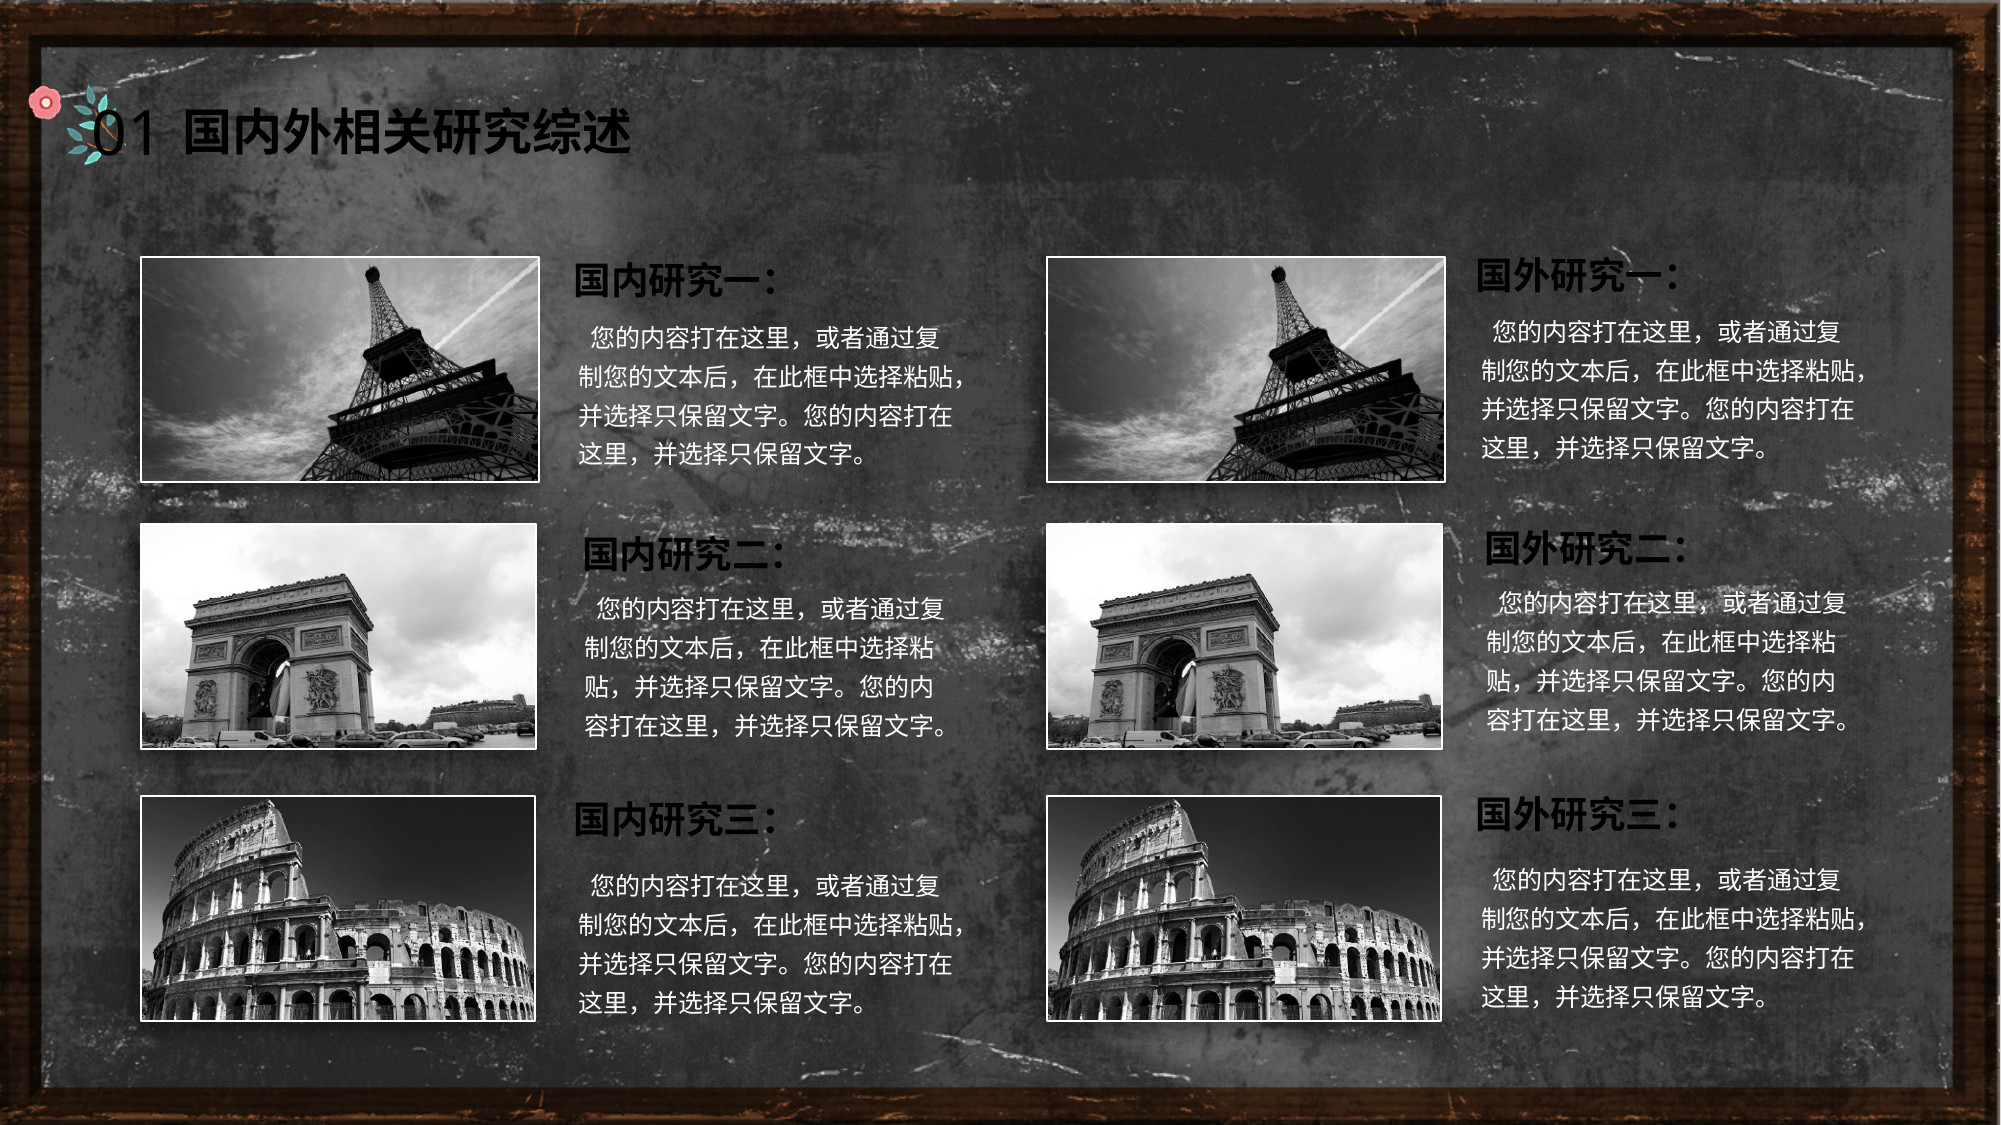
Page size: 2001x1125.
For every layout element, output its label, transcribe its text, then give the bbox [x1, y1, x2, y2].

text_box 国外研究二： [1469, 517, 1850, 578]
text_box 01 [75, 85, 180, 176]
text_box 您的内容打在这里，或者通过复制您的文本后，在此框中选择粘贴，并选择只保留文字。您的内容打在这里，并选择只保留文字。 [1466, 299, 1877, 471]
picture [0, 0, 2001, 1125]
text_box 国内研究一： [559, 250, 939, 310]
text_box 国内研究三： [558, 789, 939, 849]
text_box 您的内容打在这里，或者通过复制您的文本后，在此框中选择粘贴，并选择只保留文字。您的内容打在这里，并选择只保留文字。 [1471, 571, 1877, 743]
text_box 您的内容打在这里，或者通过复制您的文本后，在此框中选择粘贴，并选择只保留文字。您的内容打在这里，并选择只保留文字。 [564, 305, 974, 477]
text_box 国外研究一： [1461, 244, 1842, 305]
text_box 国内研究二： [567, 523, 948, 583]
text_box 您的内容打在这里，或者通过复制您的文本后，在此框中选择粘贴，并选择只保留文字。您的内容打在这里，并选择只保留文字。 [564, 854, 974, 1025]
text_box 您的内容打在这里，或者通过复制您的文本后，在此框中选择粘贴，并选择只保留文字。您的内容打在这里，并选择只保留文字。 [569, 577, 974, 748]
text_box 国内外相关研究综述 [180, 93, 649, 169]
text_box 您的内容打在这里，或者通过复制您的文本后，在此框中选择粘贴，并选择只保留文字。您的内容打在这里，并选择只保留文字。 [1466, 848, 1877, 1019]
text_box 国外研究三： [1460, 783, 1841, 843]
